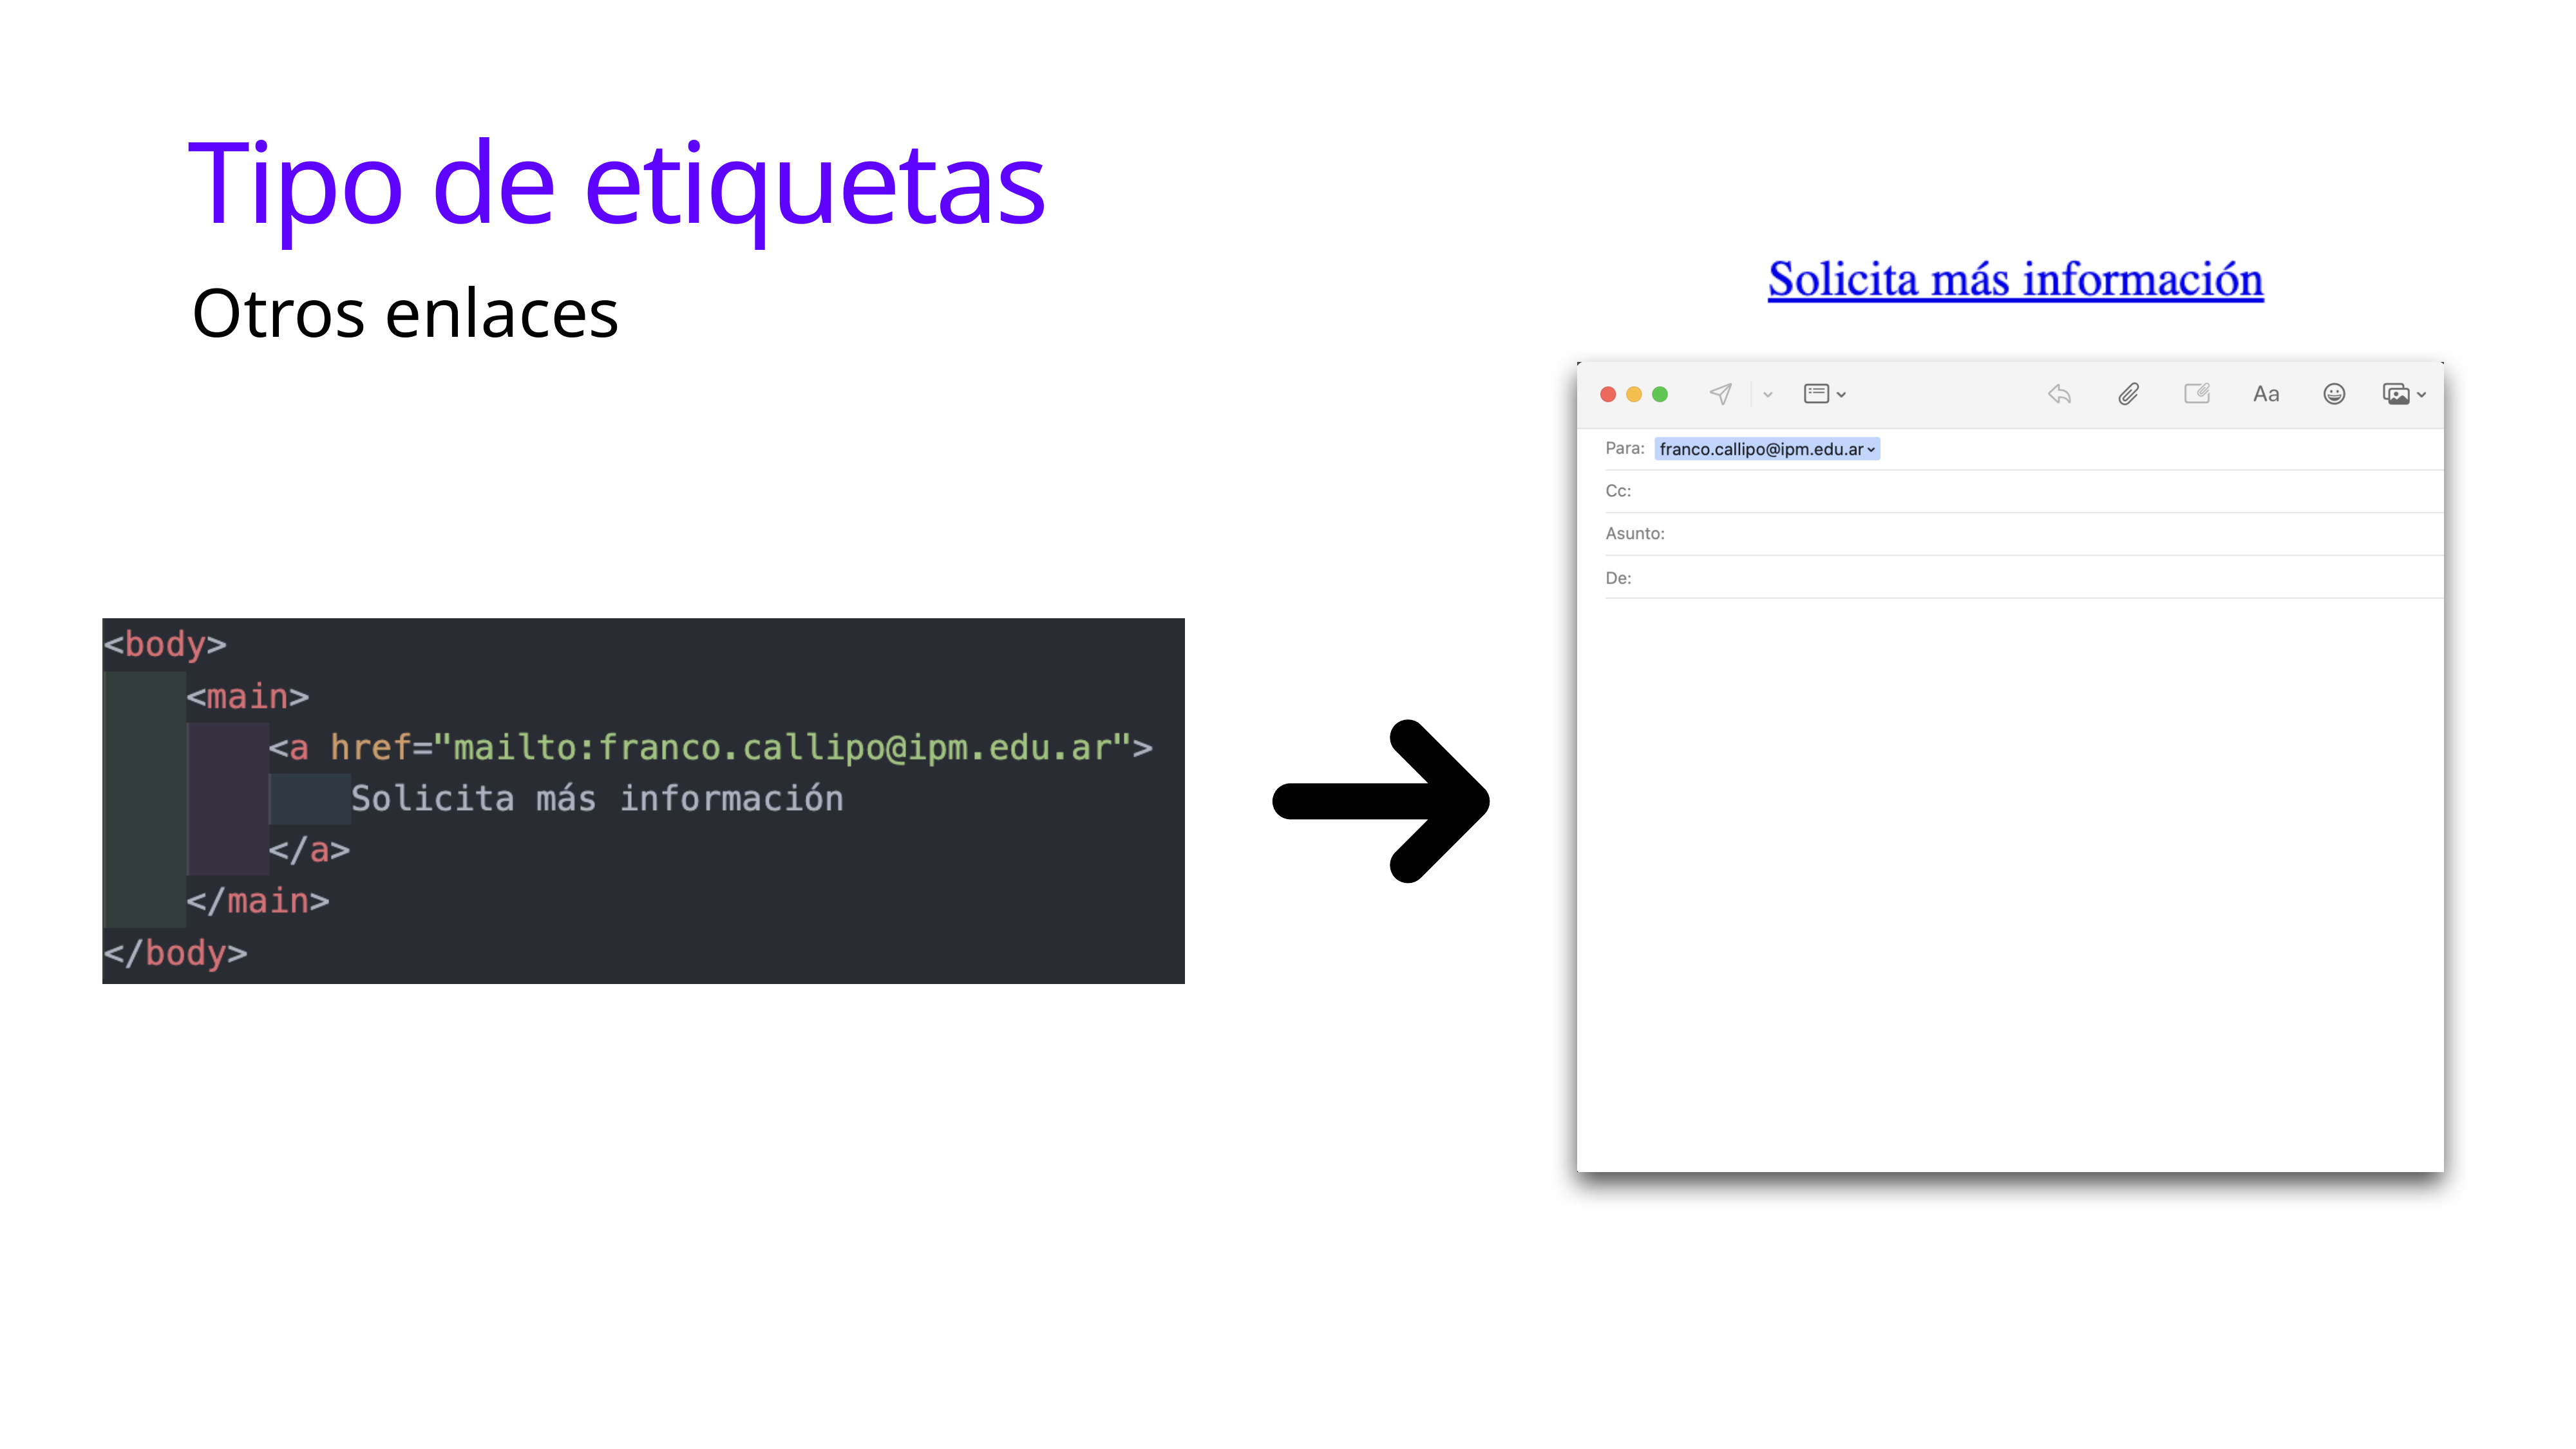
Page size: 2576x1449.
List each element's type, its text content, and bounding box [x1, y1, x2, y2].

text_box [1272, 719, 1490, 884]
picture [102, 618, 1185, 985]
list Otros enlaces [133, 265, 679, 384]
picture [1753, 235, 2315, 332]
picture [1577, 362, 2445, 1172]
title Tipo de etiquetas [108, 86, 1129, 251]
